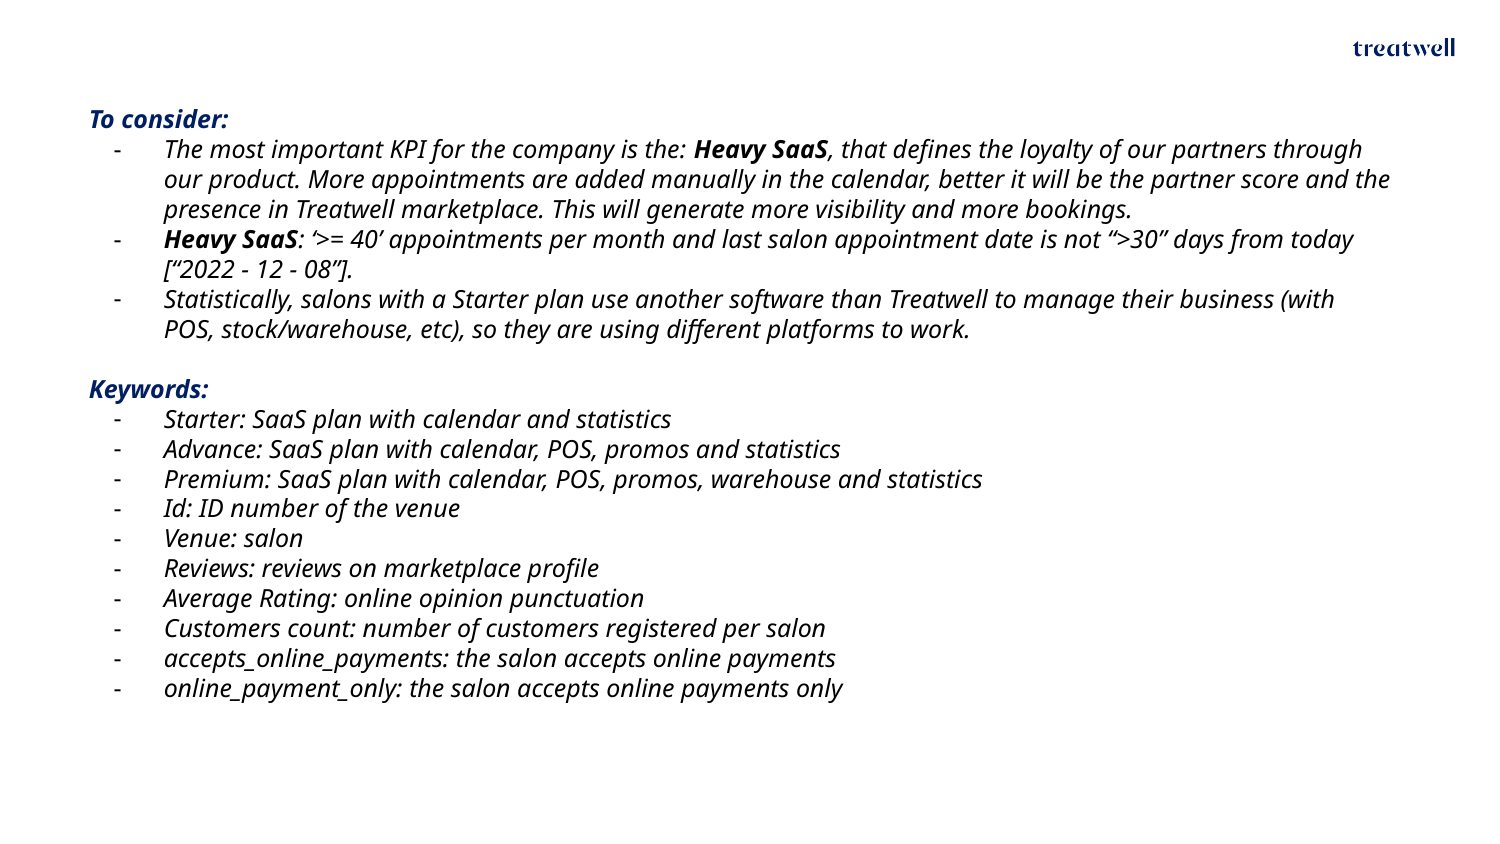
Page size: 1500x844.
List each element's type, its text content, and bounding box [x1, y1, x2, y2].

picture [1334, 19, 1473, 82]
text_box To consider: The most important KPI for the company is the: Heavy SaaS, that defines the loyalty of our partners through our product. More appointments are added manually in the calendar, better it will be the partner score and the presence in Treatwell marketplace. This will generate more visibility and more bookings. Heavy SaaS: ‘>= 40’ appointments per month and last salon appointment date is not “>30” days from today [“2022 - 12 - 08”]. Statistically, salons with a Starter plan use another software than Treatwell to manage their business (with POS, stock/warehouse, etc), so they are using different platforms to work. Keywords: Starter: SaaS plan with calendar and statistics Advance: SaaS plan with calendar, POS, promos and statistics Premium: SaaS plan with calendar, POS, promos, warehouse and statistics Id: ID number of the venue Venue: salon Reviews: reviews on marketplace profile Average Rating: online opinion punctuation Customers count: number of customers registered per salon accepts_online_payments: the salon accepts online payments online_payment_only: the salon accepts online payments only [73, 88, 1409, 718]
